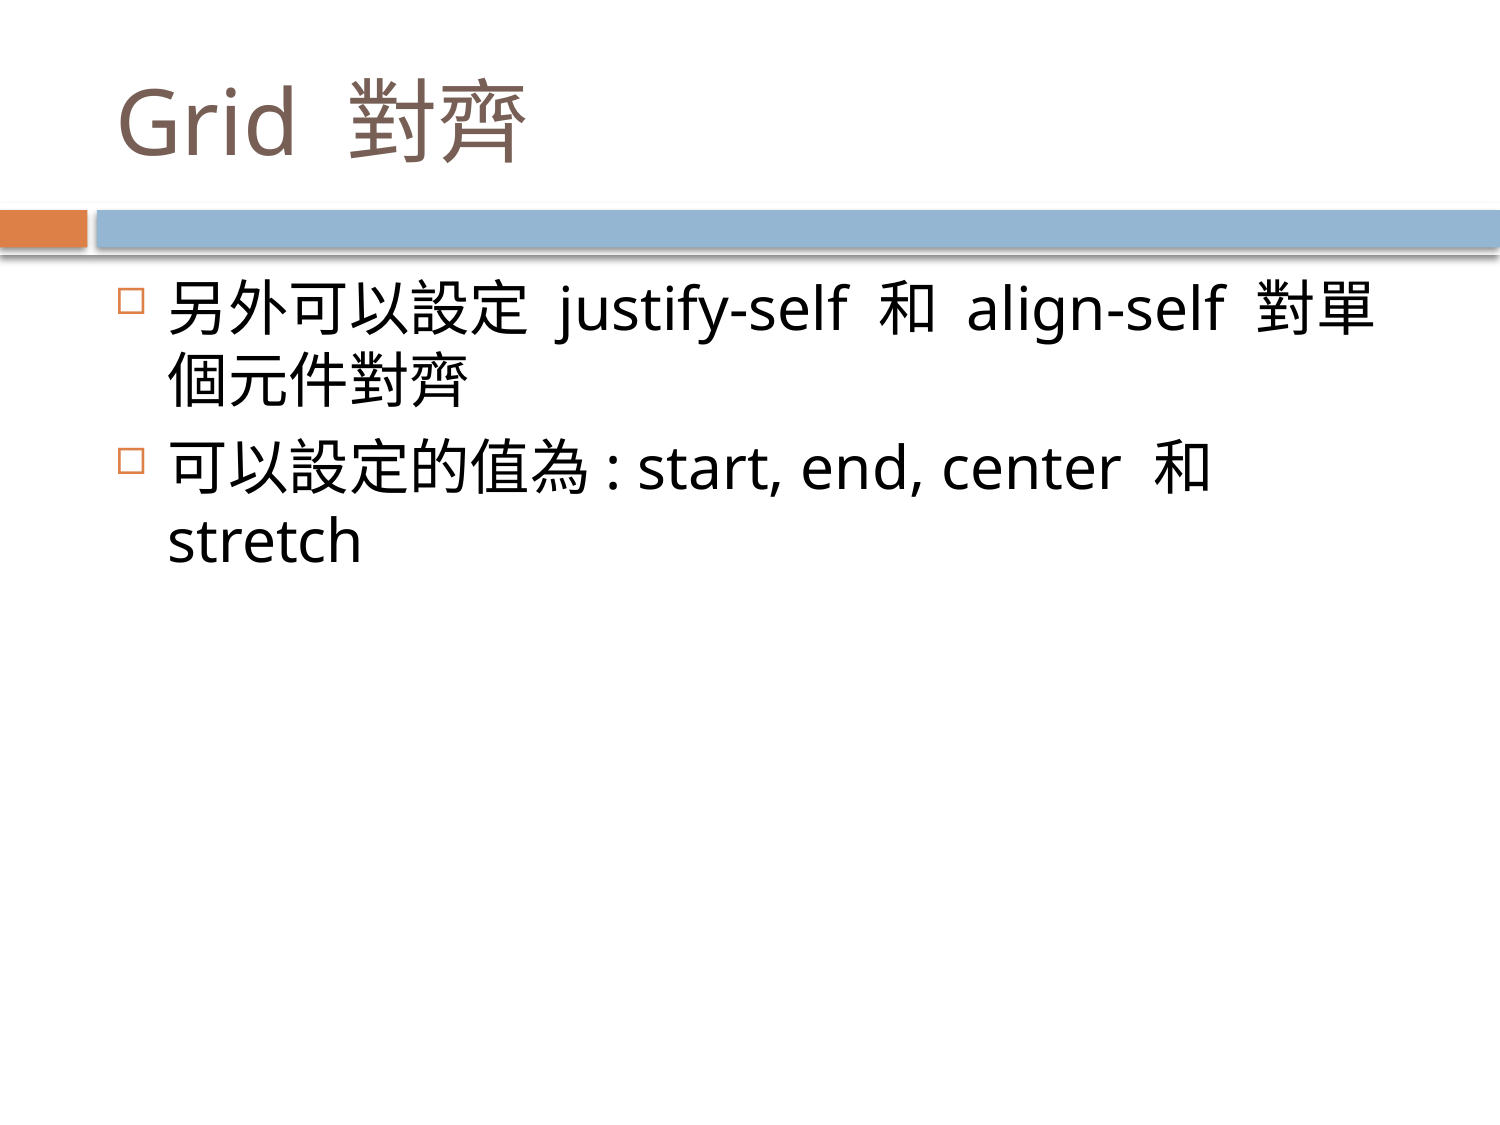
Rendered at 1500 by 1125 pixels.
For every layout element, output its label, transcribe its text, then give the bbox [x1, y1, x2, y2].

list 另外可以設定 justify-self 和 align-self 對單個元件對齊 可以設定的值為: start, end, center 和 stretch [100, 262, 1438, 1000]
title Grid 對齊 [100, 37, 1438, 200]
